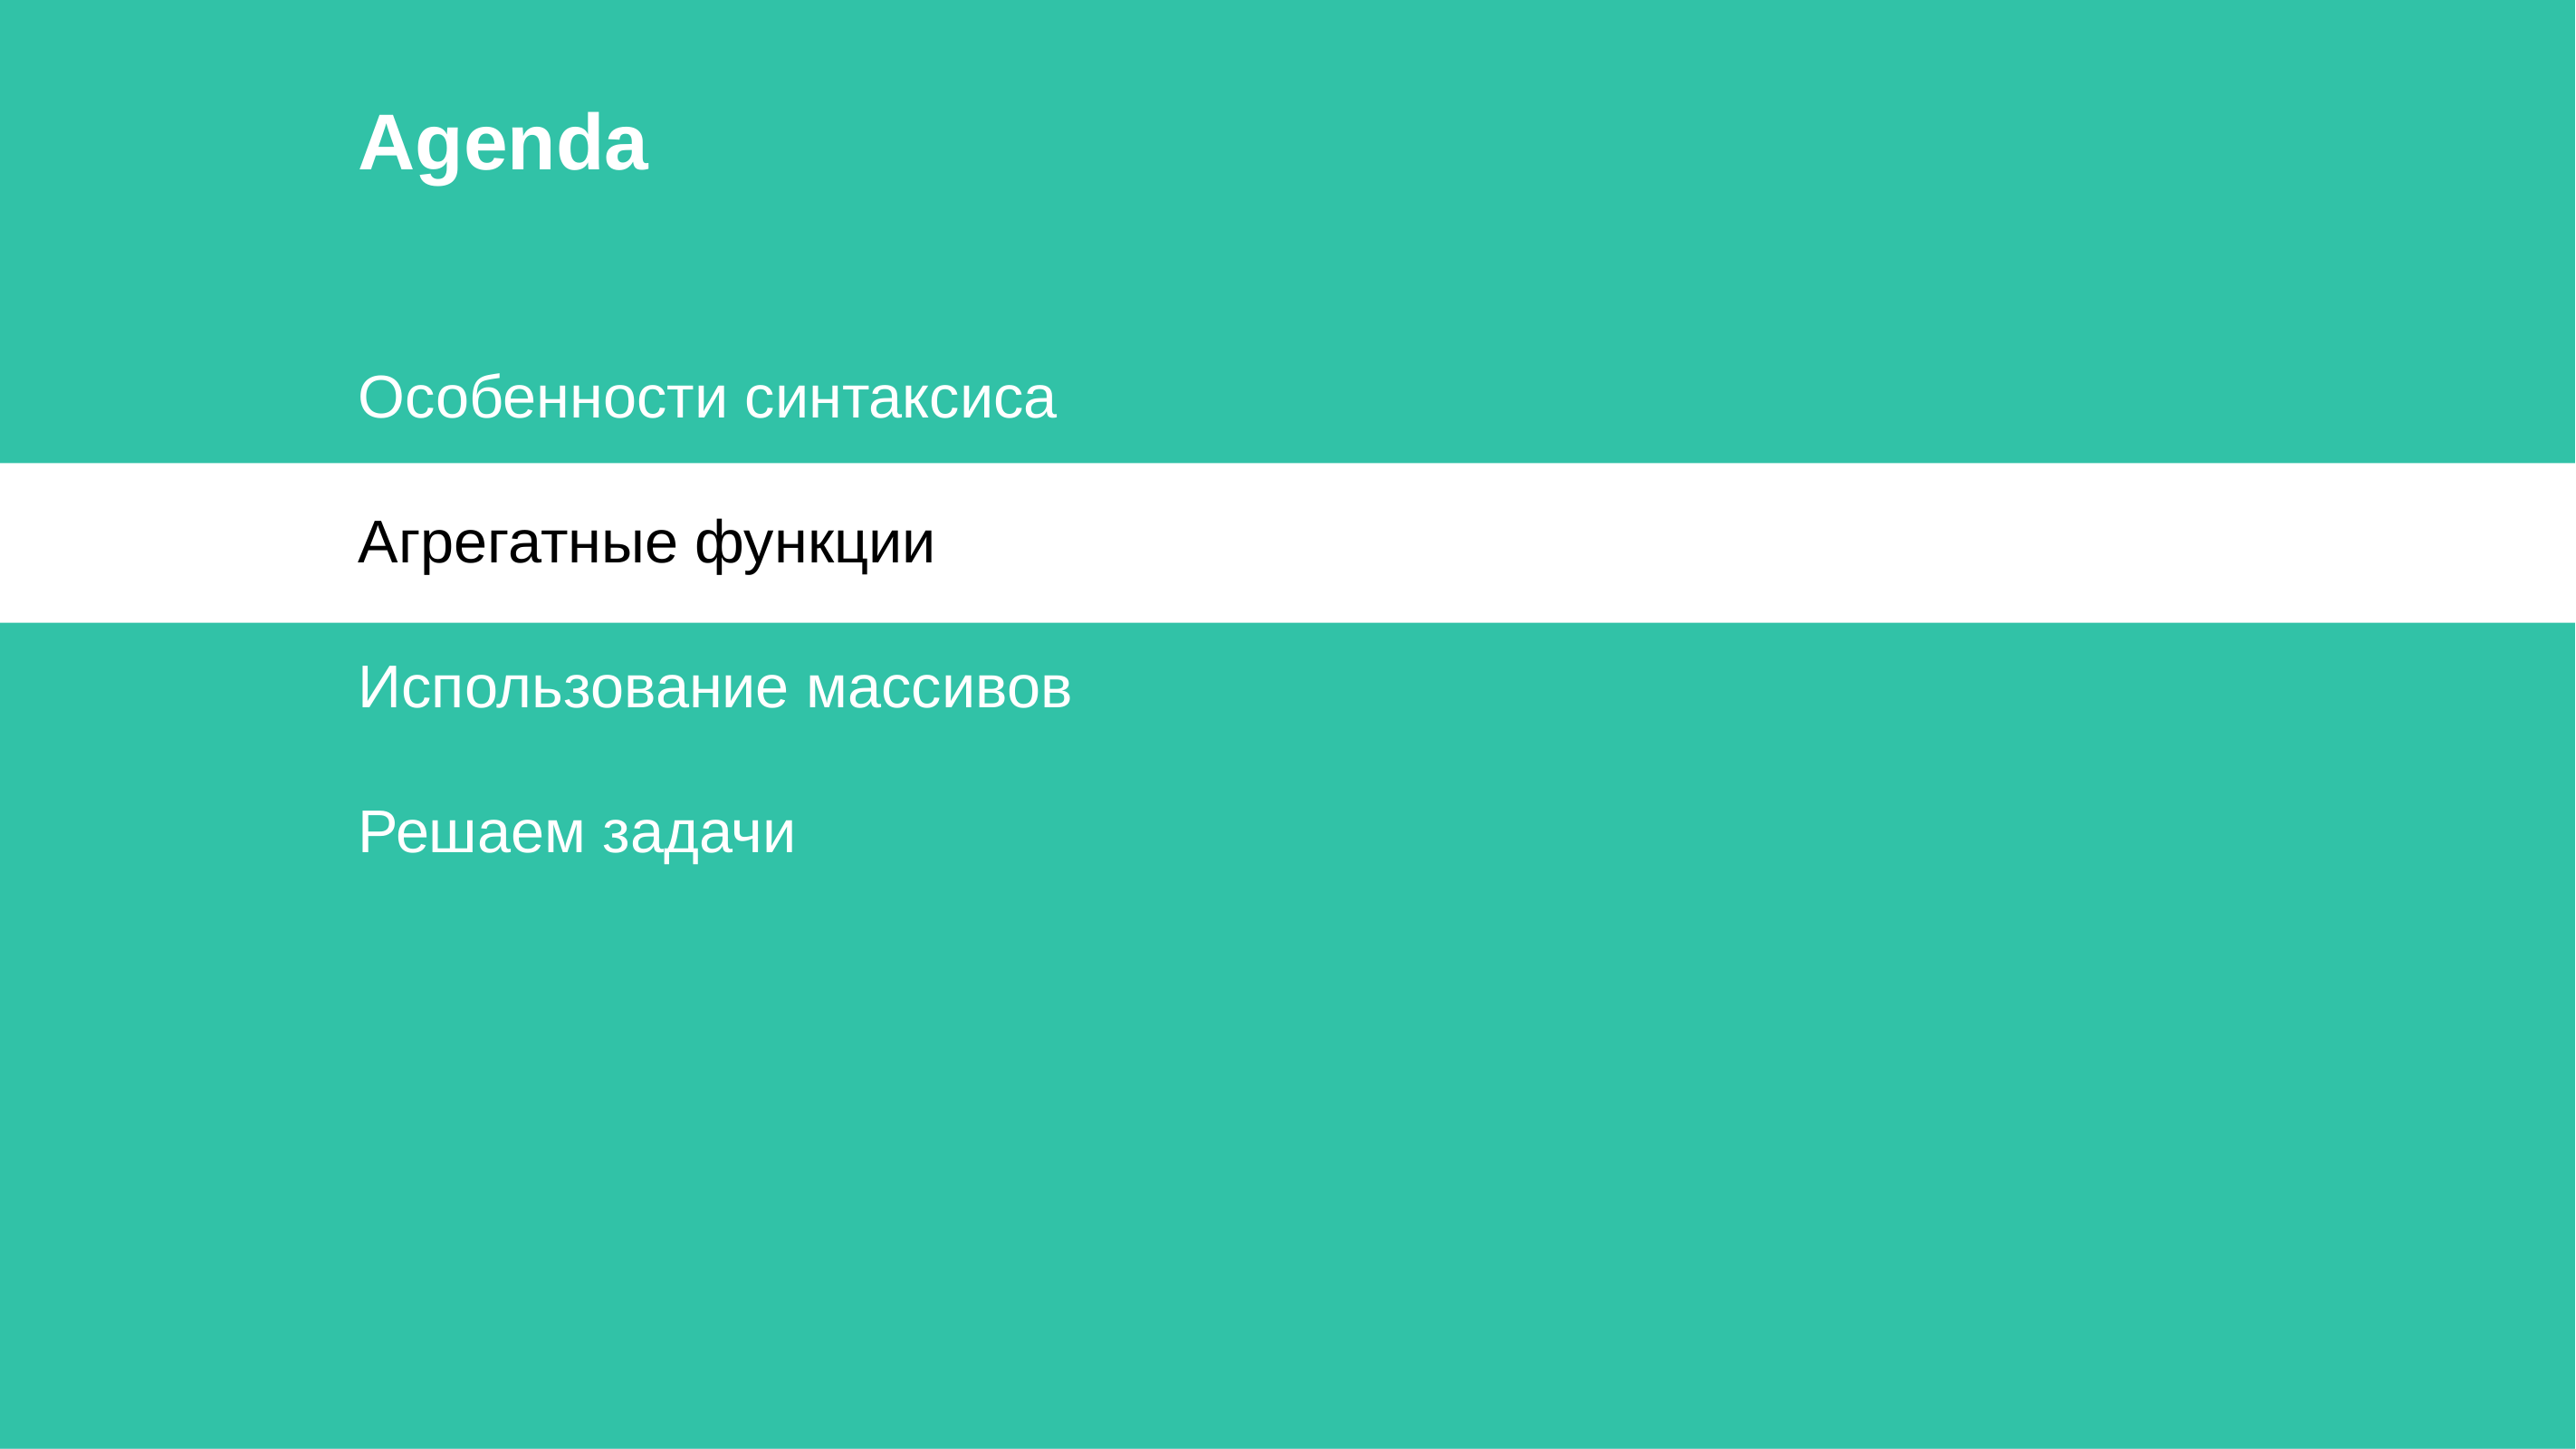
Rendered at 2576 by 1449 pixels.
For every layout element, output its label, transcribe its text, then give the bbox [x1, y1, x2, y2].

text_box [2036, 462, 2575, 624]
text_box Особенности синтаксиса Агрегатные функции Использование массивов Решаем задачи [358, 341, 2036, 1262]
text_box [0, 624, 2575, 1449]
text_box [0, 462, 358, 624]
title Agenda [358, 85, 2036, 254]
text_box [0, 0, 2575, 462]
